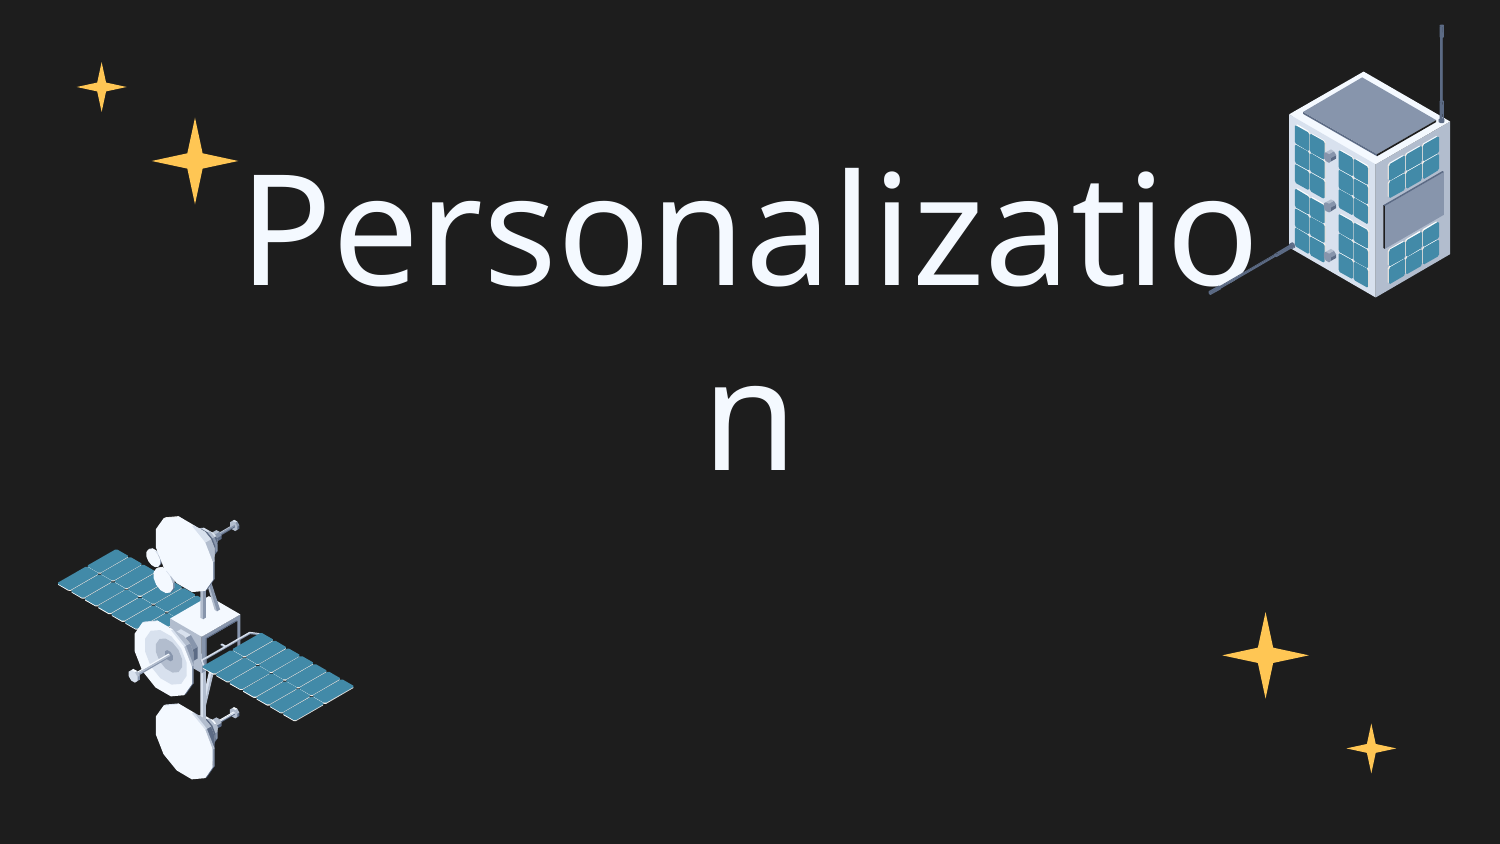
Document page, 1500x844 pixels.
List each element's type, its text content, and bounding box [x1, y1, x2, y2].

text_box [76, 62, 127, 112]
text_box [57, 515, 354, 780]
text_box [151, 117, 239, 205]
text_box [1346, 723, 1397, 774]
text_box [1222, 612, 1309, 699]
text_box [1208, 24, 1451, 298]
title Personalization [198, 273, 1302, 517]
